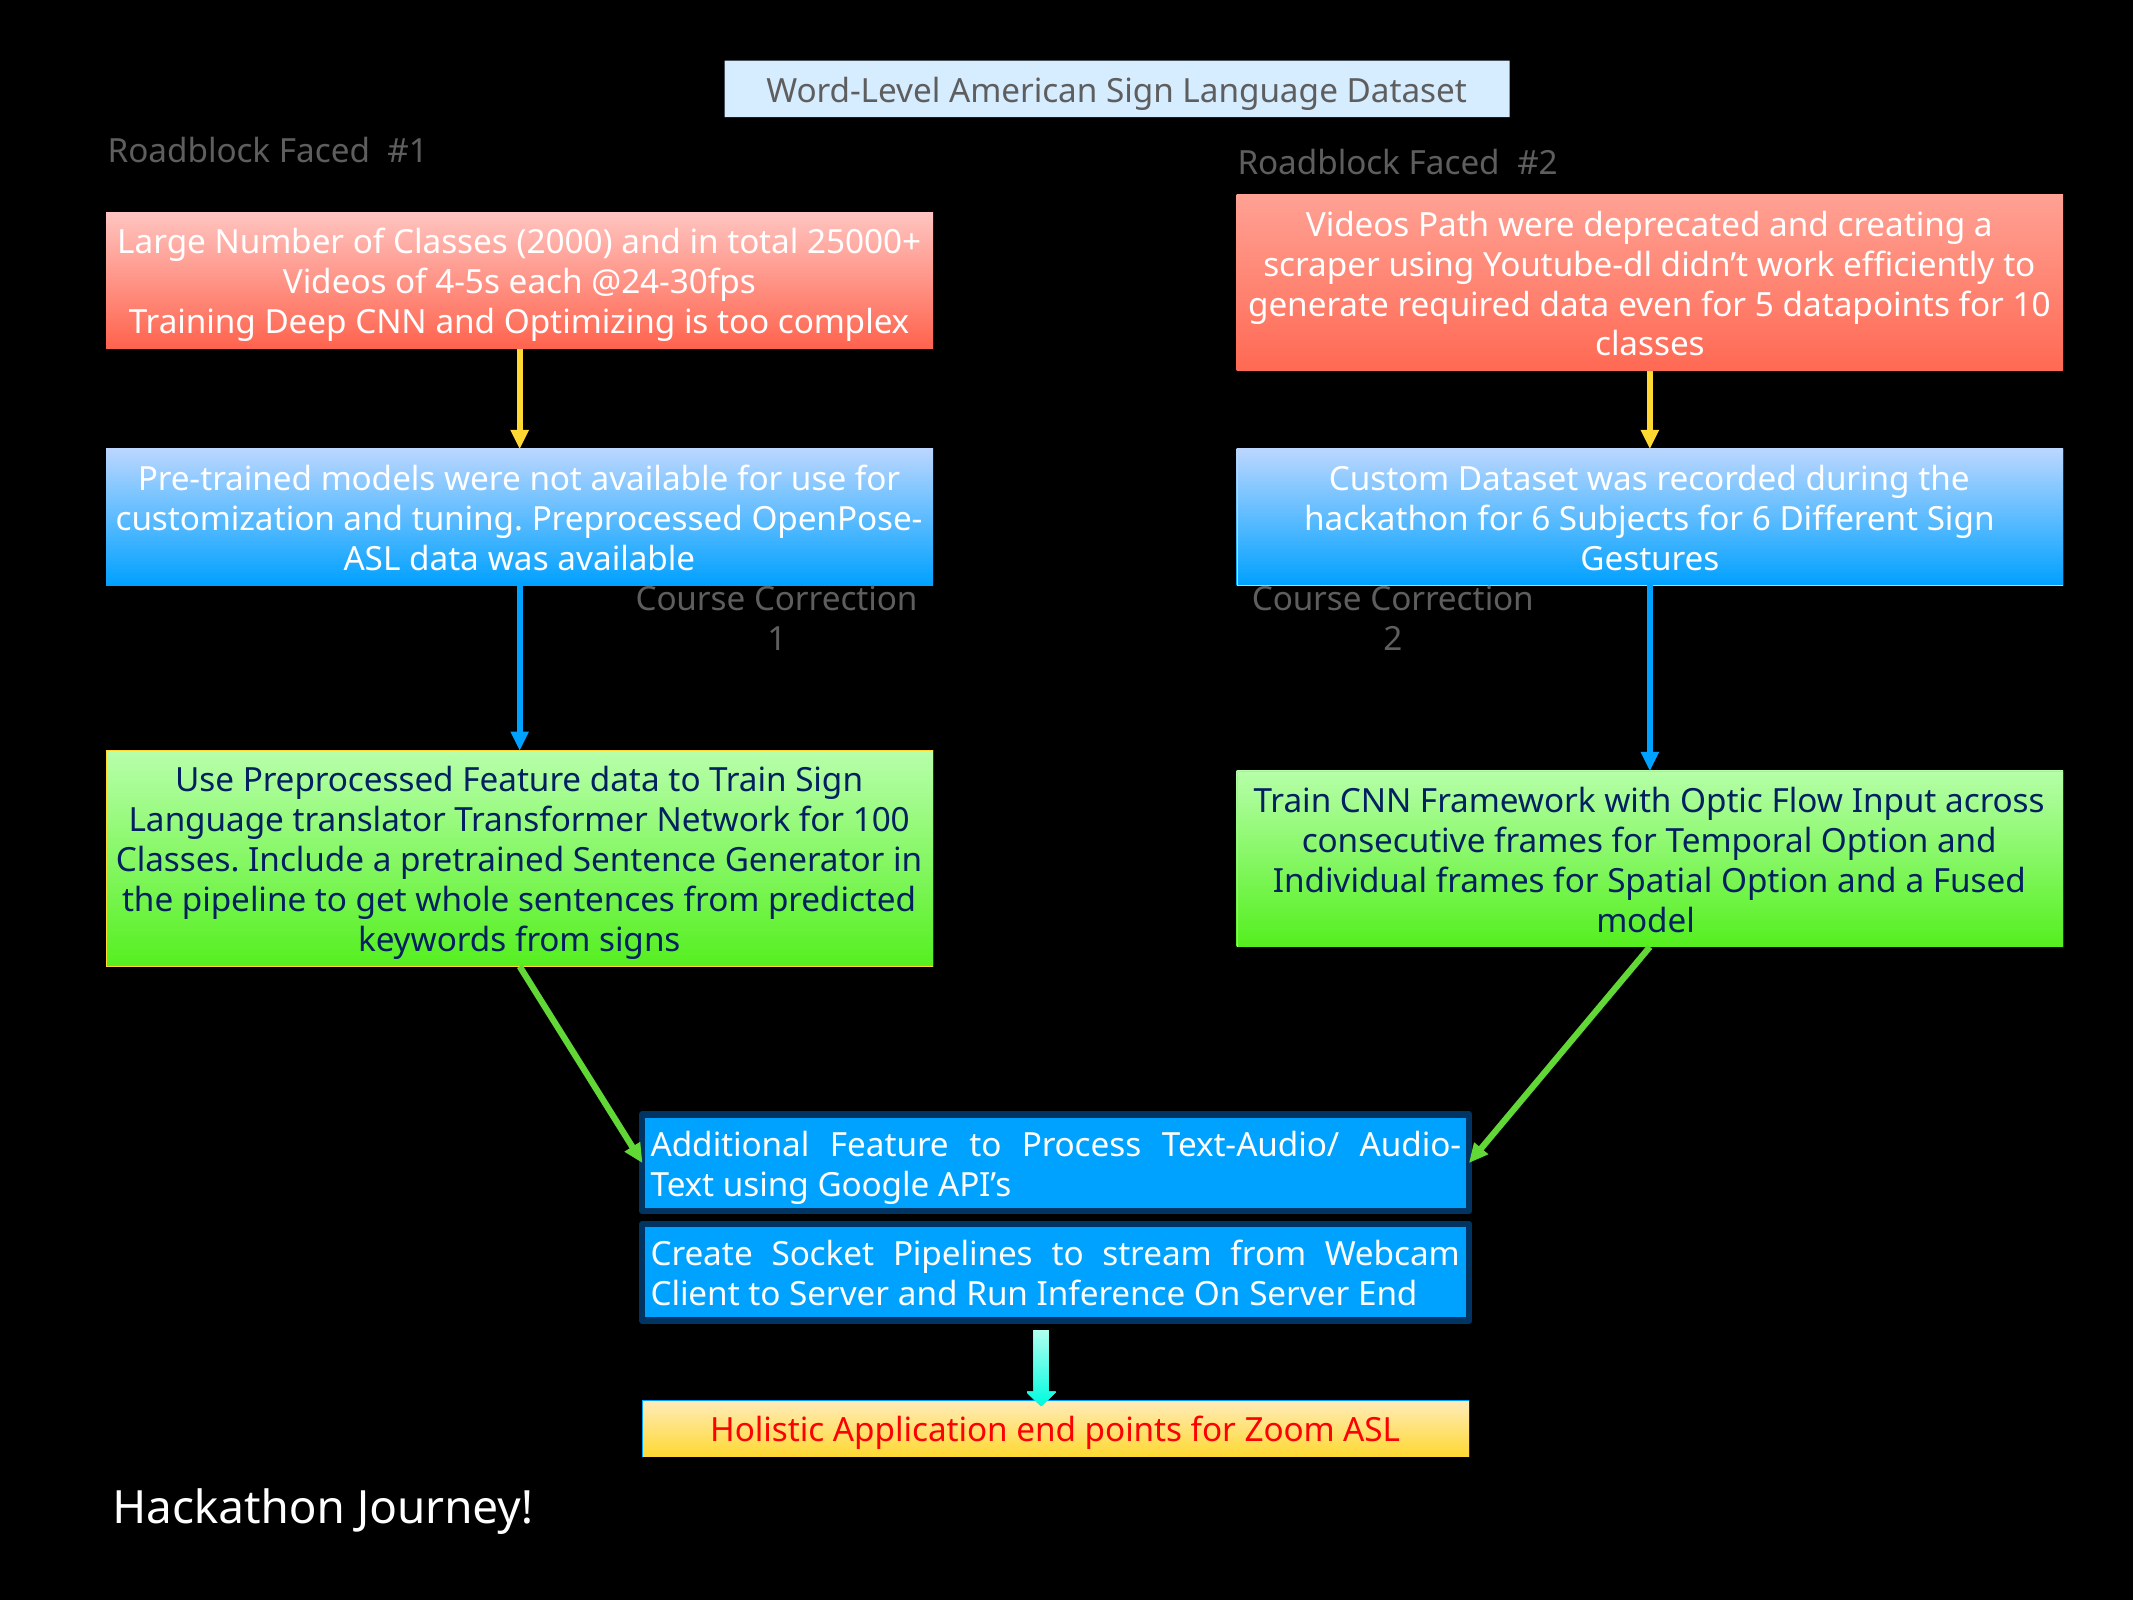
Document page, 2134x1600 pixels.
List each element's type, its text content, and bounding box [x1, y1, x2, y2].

text_box Videos Path were deprecated and creating a scraper using Youtube-dl didn’t work efficiently to generate required data even for 5 datapoints for 10 classes [1236, 194, 2064, 371]
text_box [1026, 1329, 1056, 1407]
text_box Use Preprocessed Feature data to Train Sign Language translator Transformer Network for 100 Classes. Include a pretrained Sentence Generator in the pipeline to get whole sentences from predicted keywords from signs [106, 750, 934, 967]
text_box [1469, 968, 1651, 1163]
text_box Word-Level American Sign Language Dataset [724, 60, 1510, 118]
text_box Train CNN Framework with Optic Flow Input across consecutive frames for Temporal Option and Individual frames for Spatial Option and a Fused model [1236, 770, 2064, 947]
text_box Additional Feature to Process Text-Audio/ Audio-Text using Google API’s [639, 1111, 1472, 1214]
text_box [519, 967, 643, 1163]
text_box Course Correction 2 [1231, 569, 1555, 666]
text_box Hackathon Journey! [64, 1469, 581, 1541]
text_box Large Number of Classes (2000) and in total 25000+ Videos of 4-5s each @24-30fps Training Deep CNN and Optimizing is too complex [106, 212, 934, 349]
text_box Holistic Application end points for Zoom ASL [642, 1400, 1470, 1457]
text_box Create Socket Pipelines to stream from Webcam Client to Server and Run Inference On Server End [639, 1221, 1472, 1324]
text_box Pre-trained models were not available for use for customization and tuning. Preprocessed OpenPose-ASL data was available [106, 448, 934, 586]
text_box Course Correction 1 [615, 568, 938, 666]
text_box Custom Dataset was recorded during the hackathon for 6 Subjects for 6 Different Sign Gestures [1236, 448, 2064, 586]
text_box Roadblock Faced #2 [1219, 132, 1577, 190]
text_box Roadblock Faced #1 [89, 121, 447, 178]
